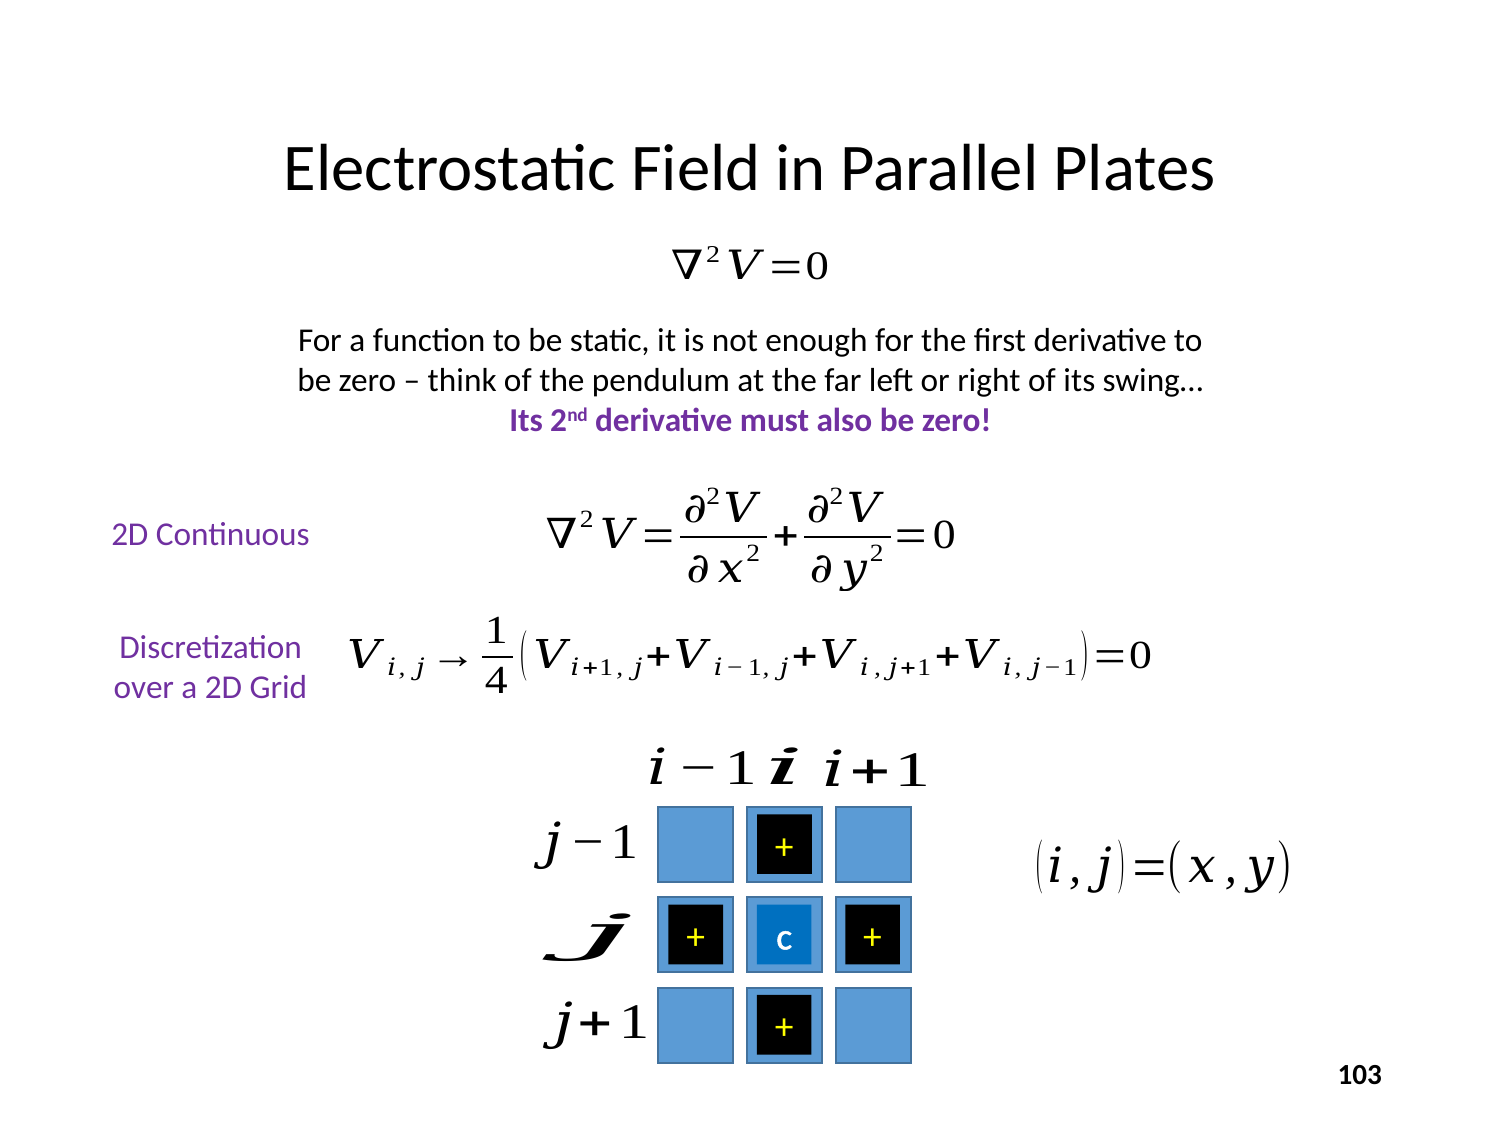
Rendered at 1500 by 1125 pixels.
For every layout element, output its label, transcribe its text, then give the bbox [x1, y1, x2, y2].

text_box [530, 740, 932, 1063]
text_box 2D Continuous [75, 504, 346, 560]
text_box For a function to be static, it is not enough for the first derivative to be zero – think of the pendulum at the far left or right of its swing… Its 2nd derivative must also be zero! [273, 311, 1228, 446]
title Electrostatic Field in Parallel Plates [103, 59, 1397, 278]
slide_number 103 [1059, 1042, 1397, 1103]
text_box Discretization over a 2D Grid [75, 617, 346, 712]
